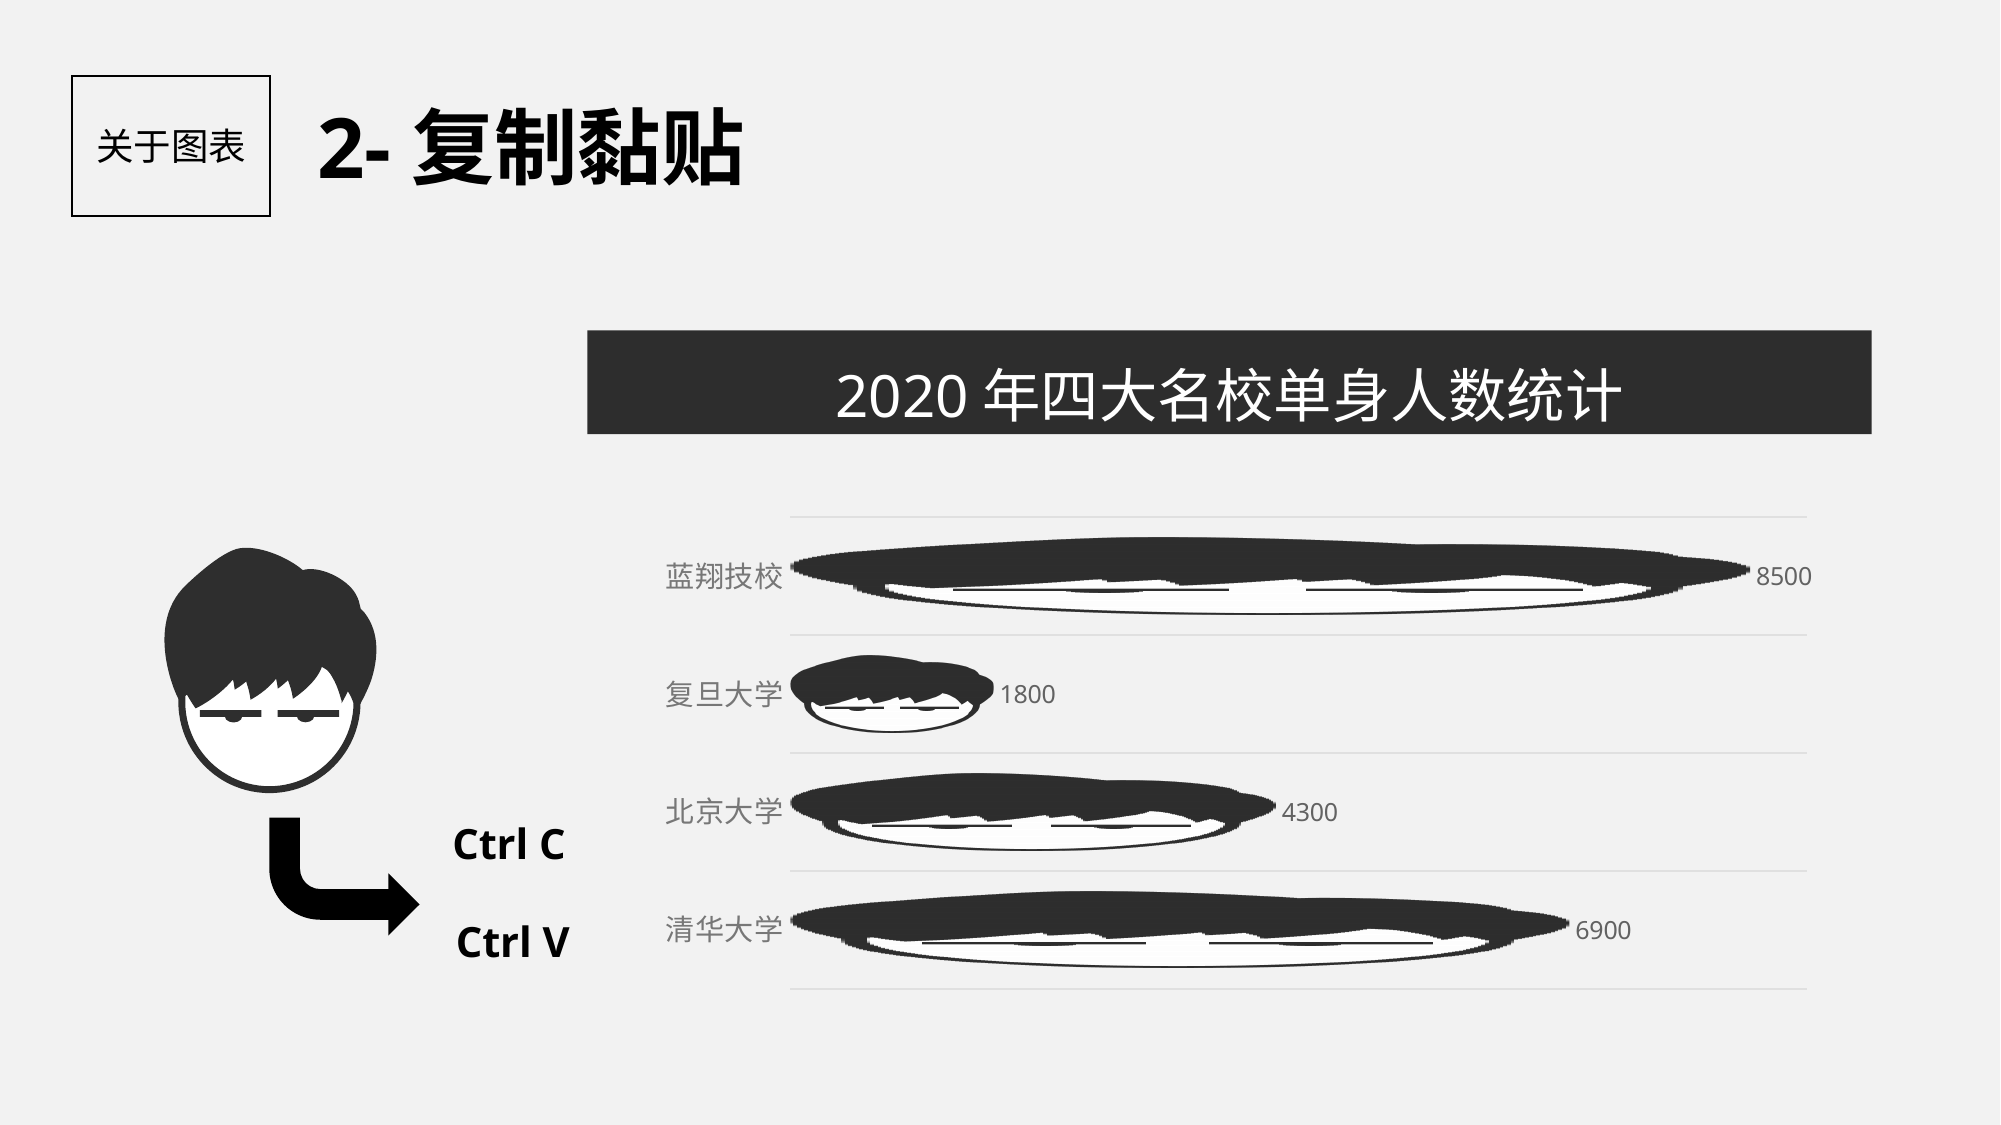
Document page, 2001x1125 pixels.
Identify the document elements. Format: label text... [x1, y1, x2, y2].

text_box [587, 330, 1872, 999]
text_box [164, 547, 377, 794]
text_box [0, 0, 2000, 1125]
text_box 2-复制黏贴 [302, 87, 760, 203]
text_box Ctrl V [441, 908, 586, 973]
text_box 关于图表 [81, 115, 262, 176]
text_box [269, 817, 420, 936]
text_box [71, 75, 271, 217]
text_box Ctrl C [437, 810, 581, 875]
